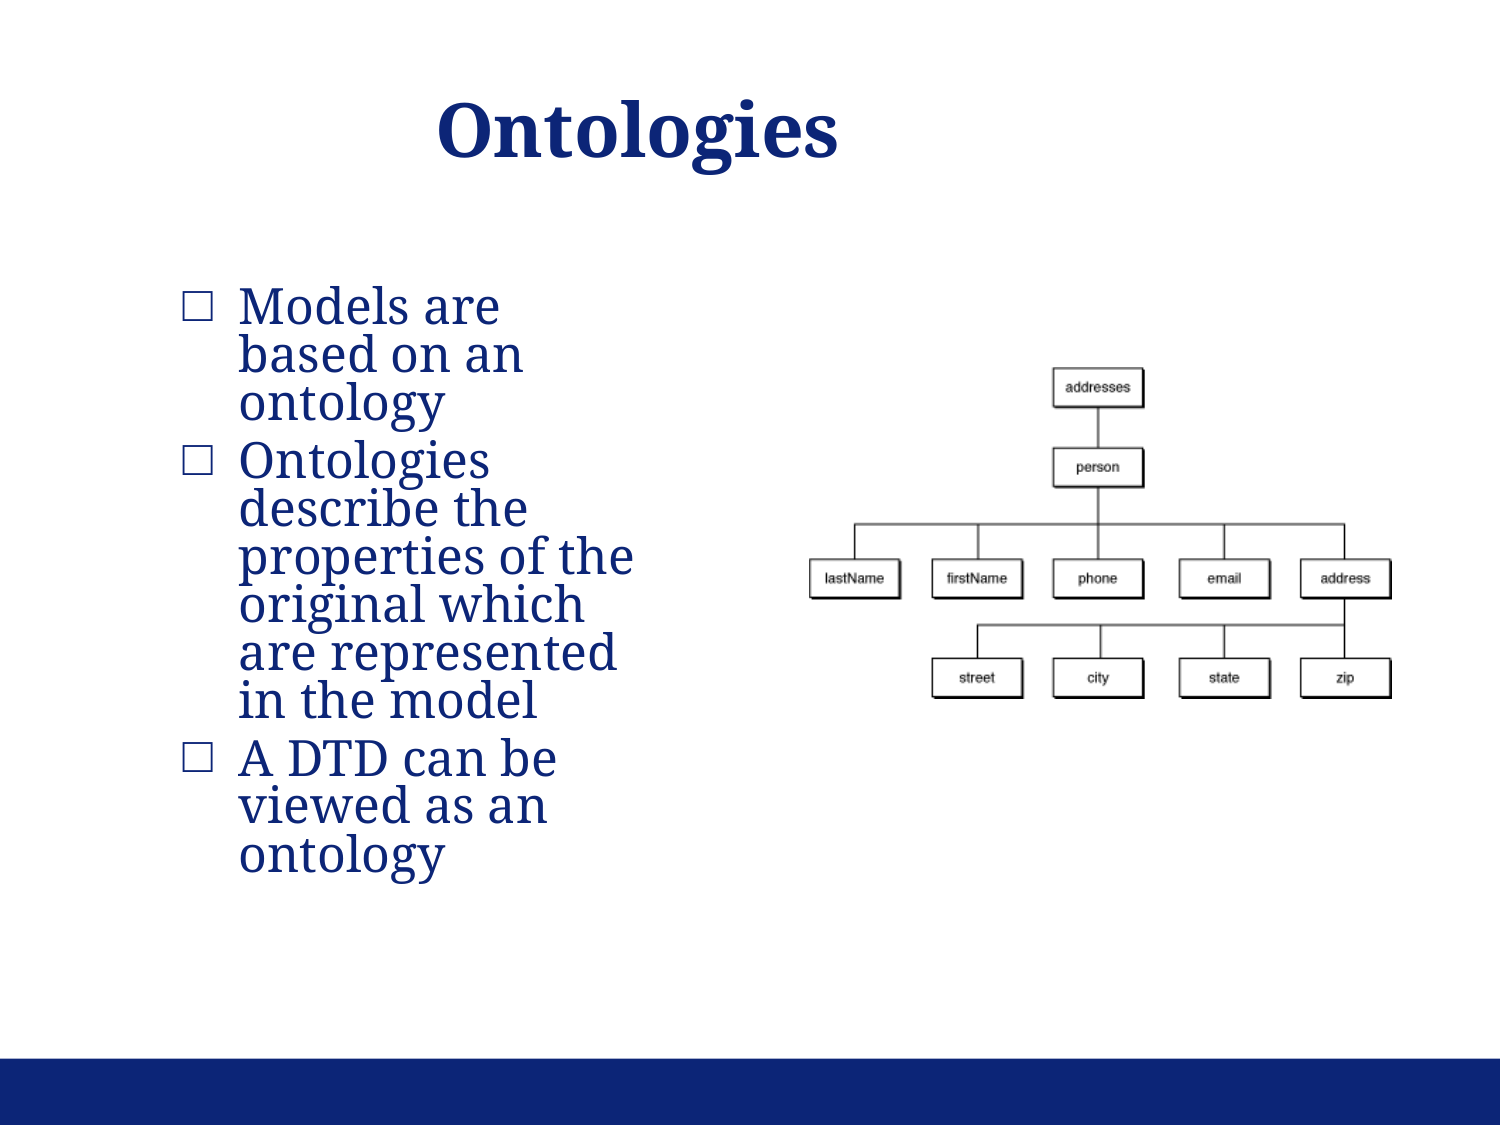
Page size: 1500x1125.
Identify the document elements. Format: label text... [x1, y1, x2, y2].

text_box Ontologies [0, 75, 1276, 181]
text_box Models are based on an ontology Ontologies describe the properties of the original which are represented in the model A DTD can be viewed as an ontology [167, 278, 668, 788]
picture [808, 367, 1392, 699]
